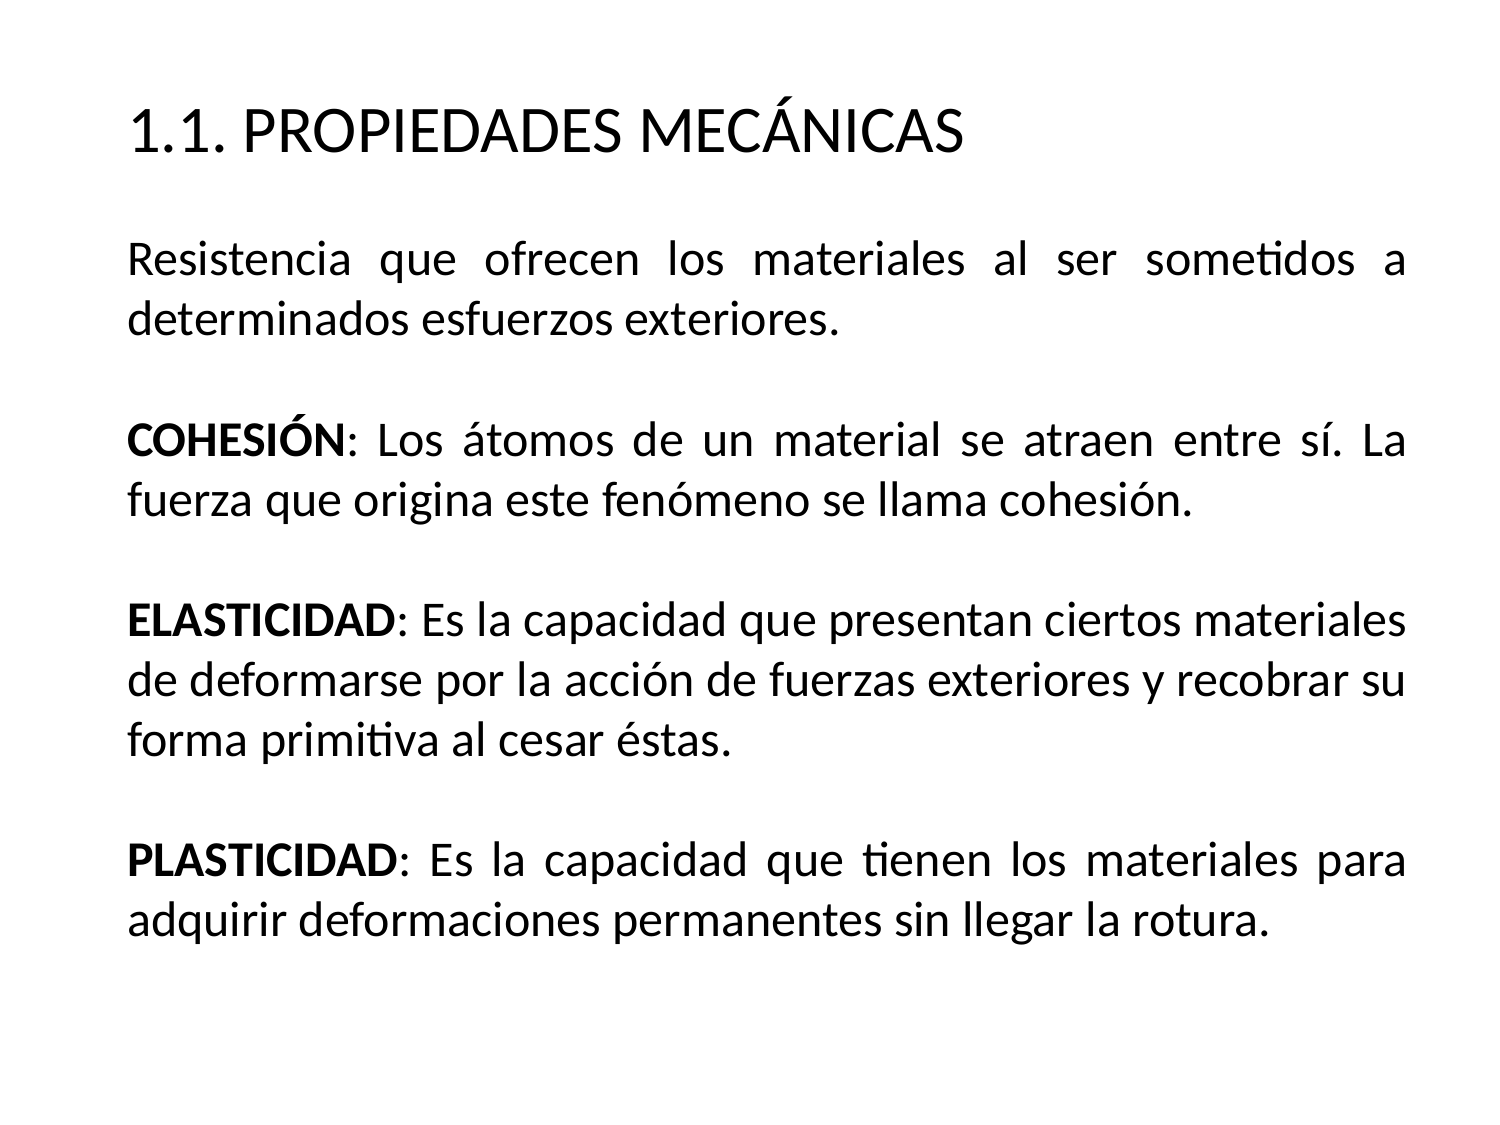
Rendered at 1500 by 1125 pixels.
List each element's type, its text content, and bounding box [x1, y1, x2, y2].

text_box COHESIÓN: Los átomos de un material se atraen entre sí. La fuerza que origina este fenómeno se llama cohesión. ELASTICIDAD: Es la capacidad que presentan ciertos materiales de deformarse por la acción de fuerzas exteriores y recobrar su forma primitiva al cesar éstas. PLASTICIDAD: Es la capacidad que tienen los materiales para adquirir deformaciones permanentes sin llegar la rotura. [112, 399, 1424, 955]
text_box 1.1. PROPIEDADES MECÁNICAS Resistencia que ofrecen los materiales al ser sometidos a determinados esfuerzos exteriores. [112, 78, 1424, 354]
